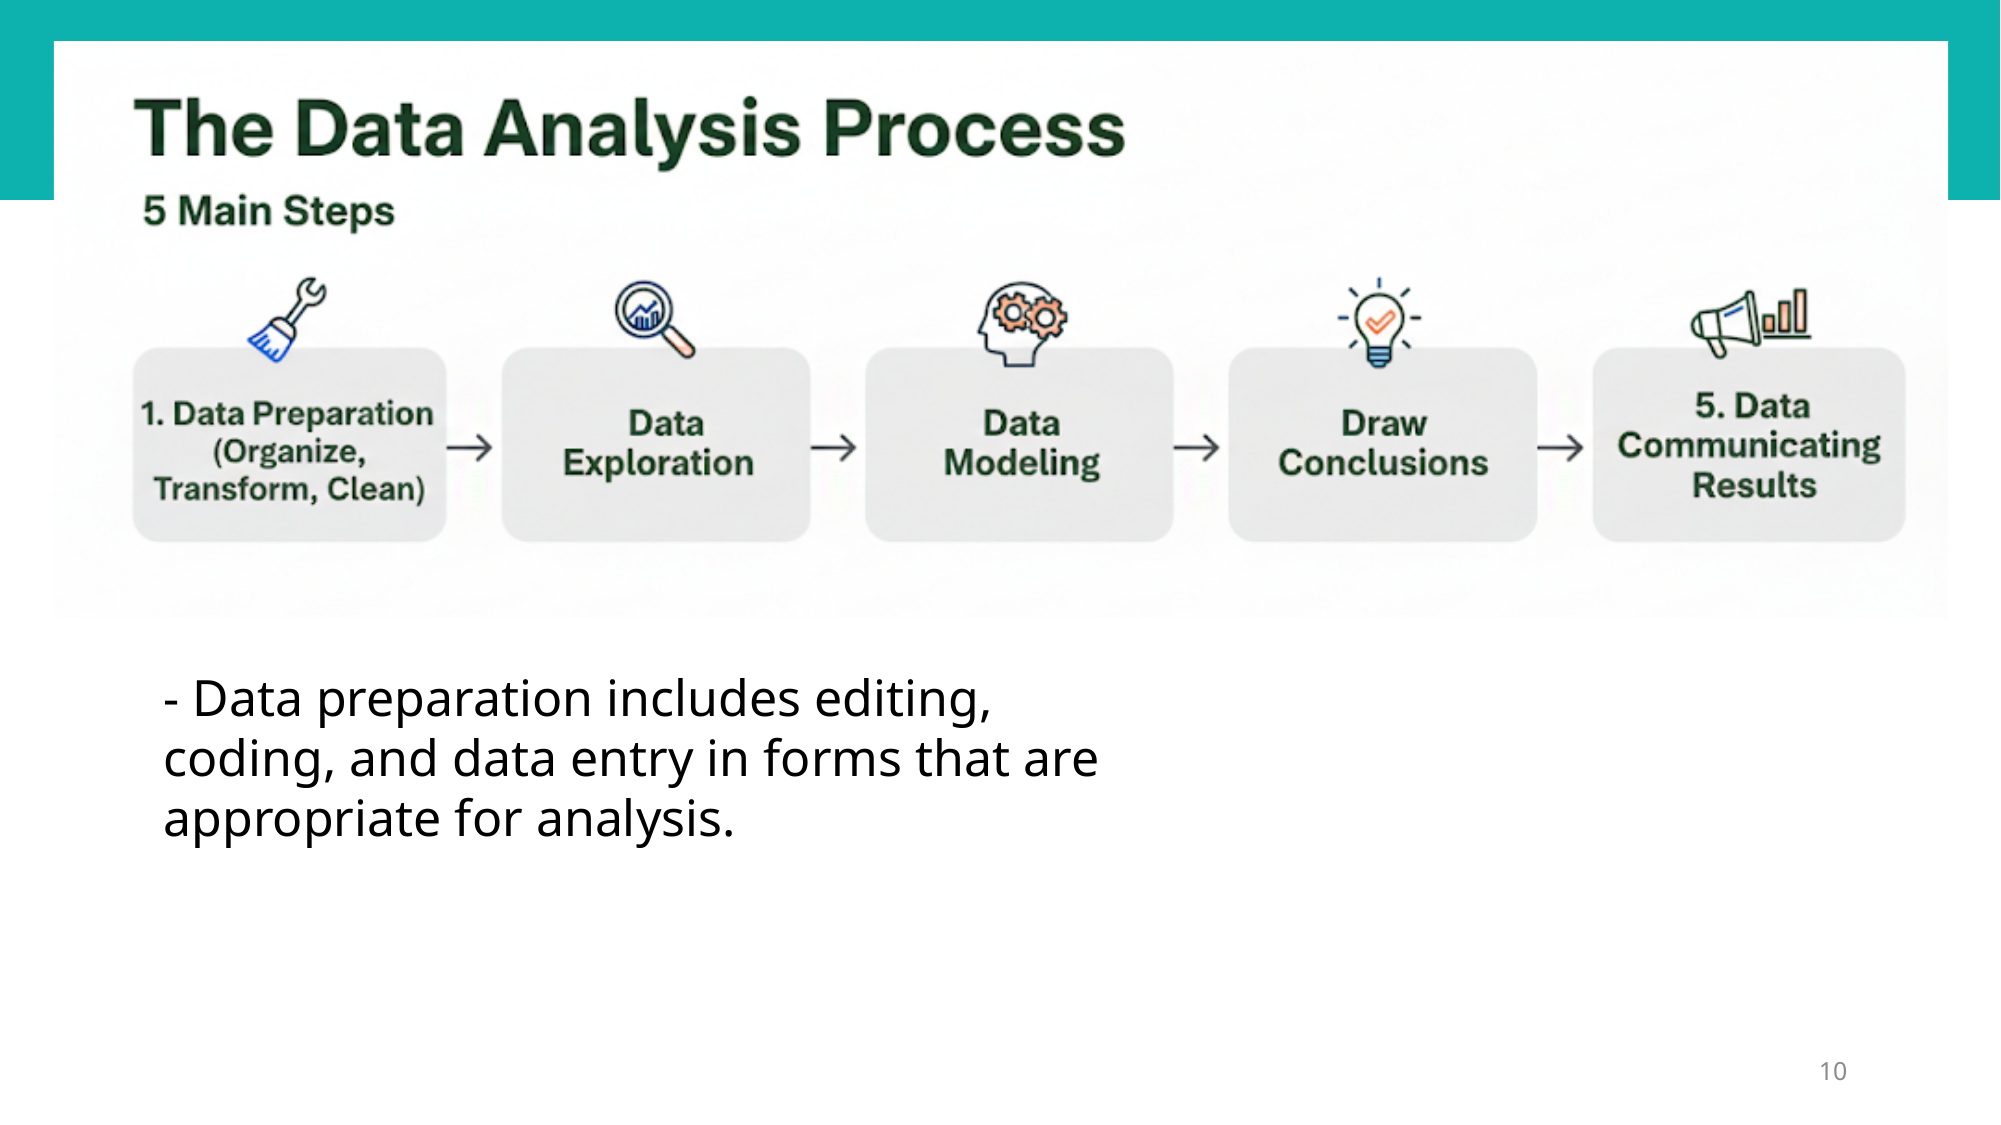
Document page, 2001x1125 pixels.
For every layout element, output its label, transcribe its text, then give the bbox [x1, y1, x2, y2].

text_box - Data preparation includes editing, coding, and data entry in forms that are appropriate for analysis. [149, 659, 1151, 854]
text_box [0, 0, 2000, 200]
picture [53, 40, 1949, 619]
slide_number 10 [1412, 1042, 1863, 1103]
